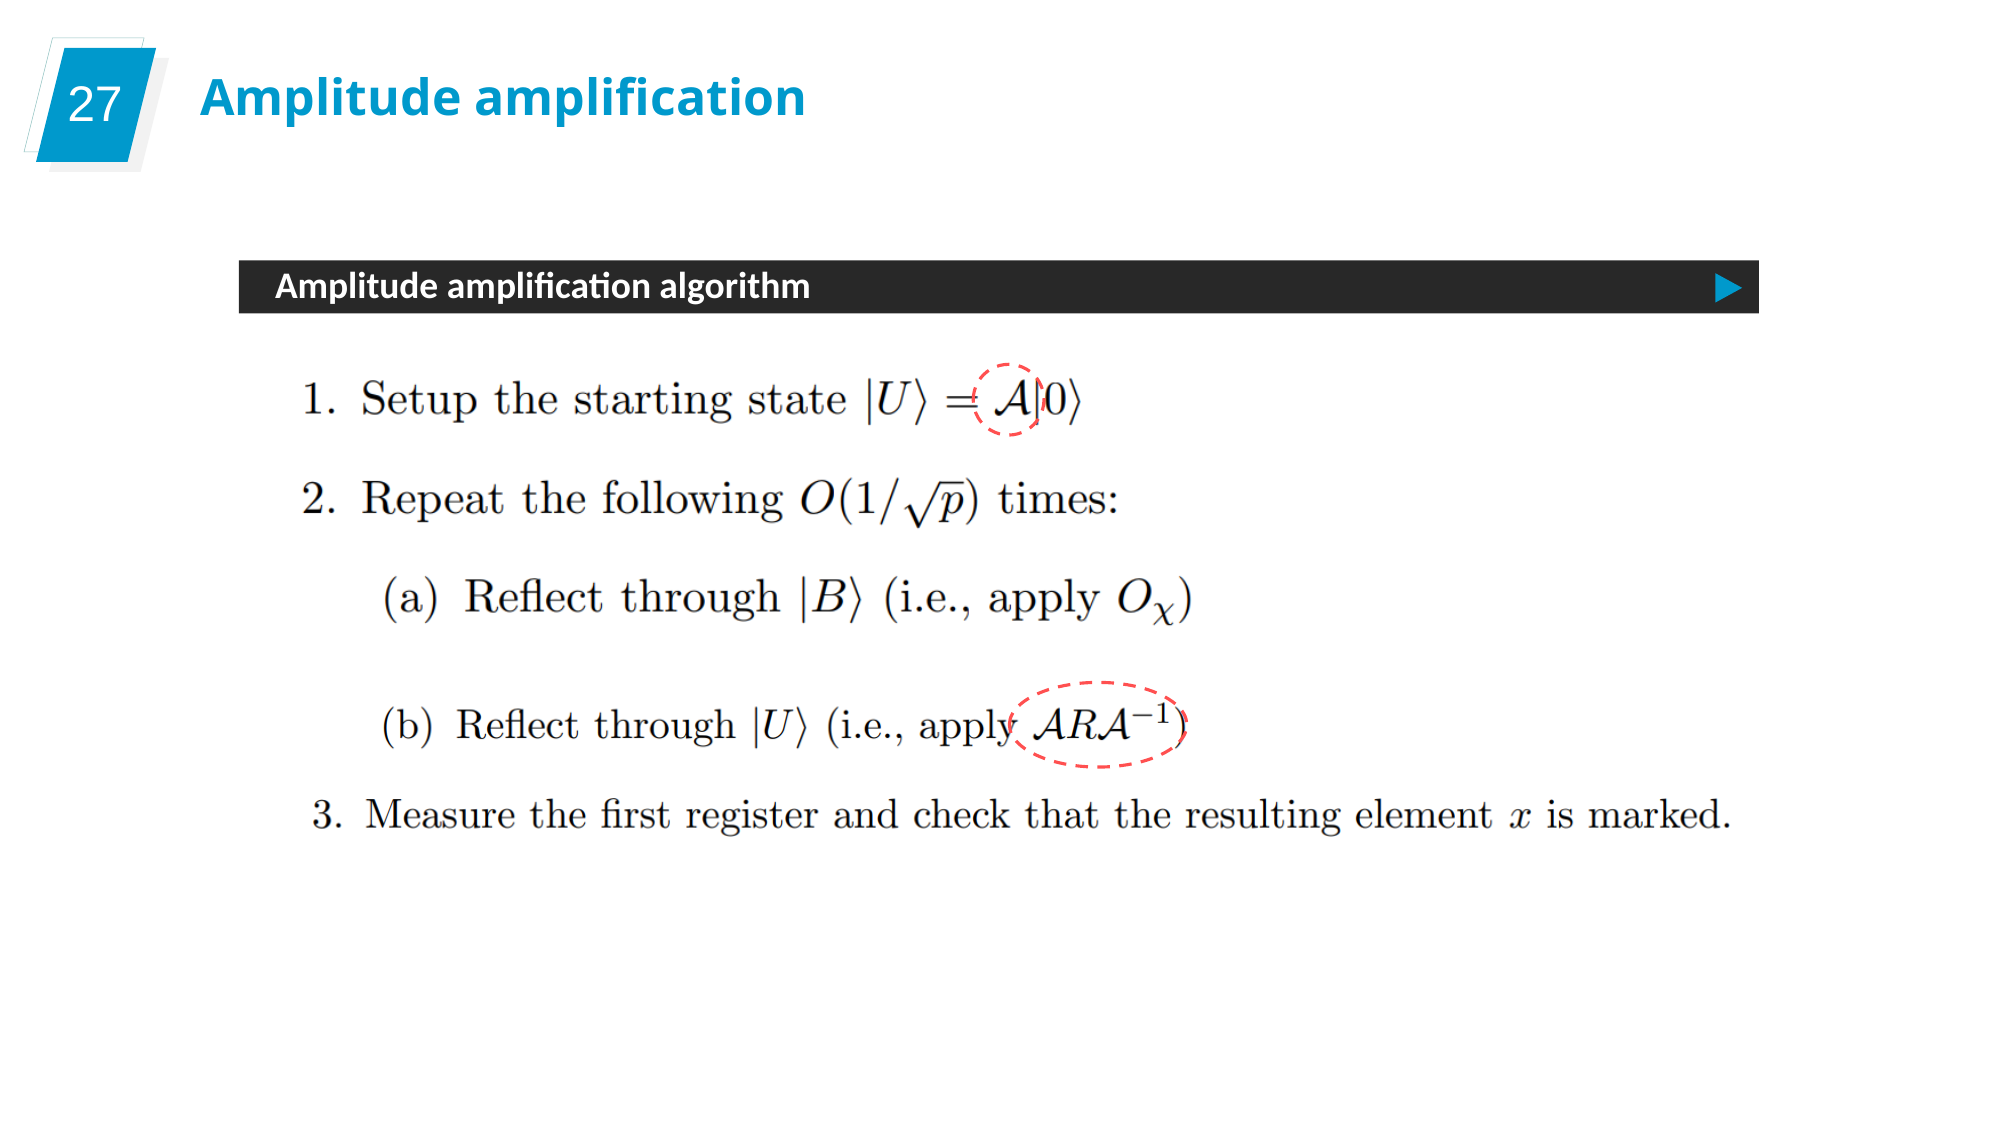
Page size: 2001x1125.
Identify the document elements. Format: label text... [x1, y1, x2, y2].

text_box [280, 354, 1751, 852]
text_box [238, 253, 1759, 326]
text_box Amplitude amplification [185, 58, 856, 133]
